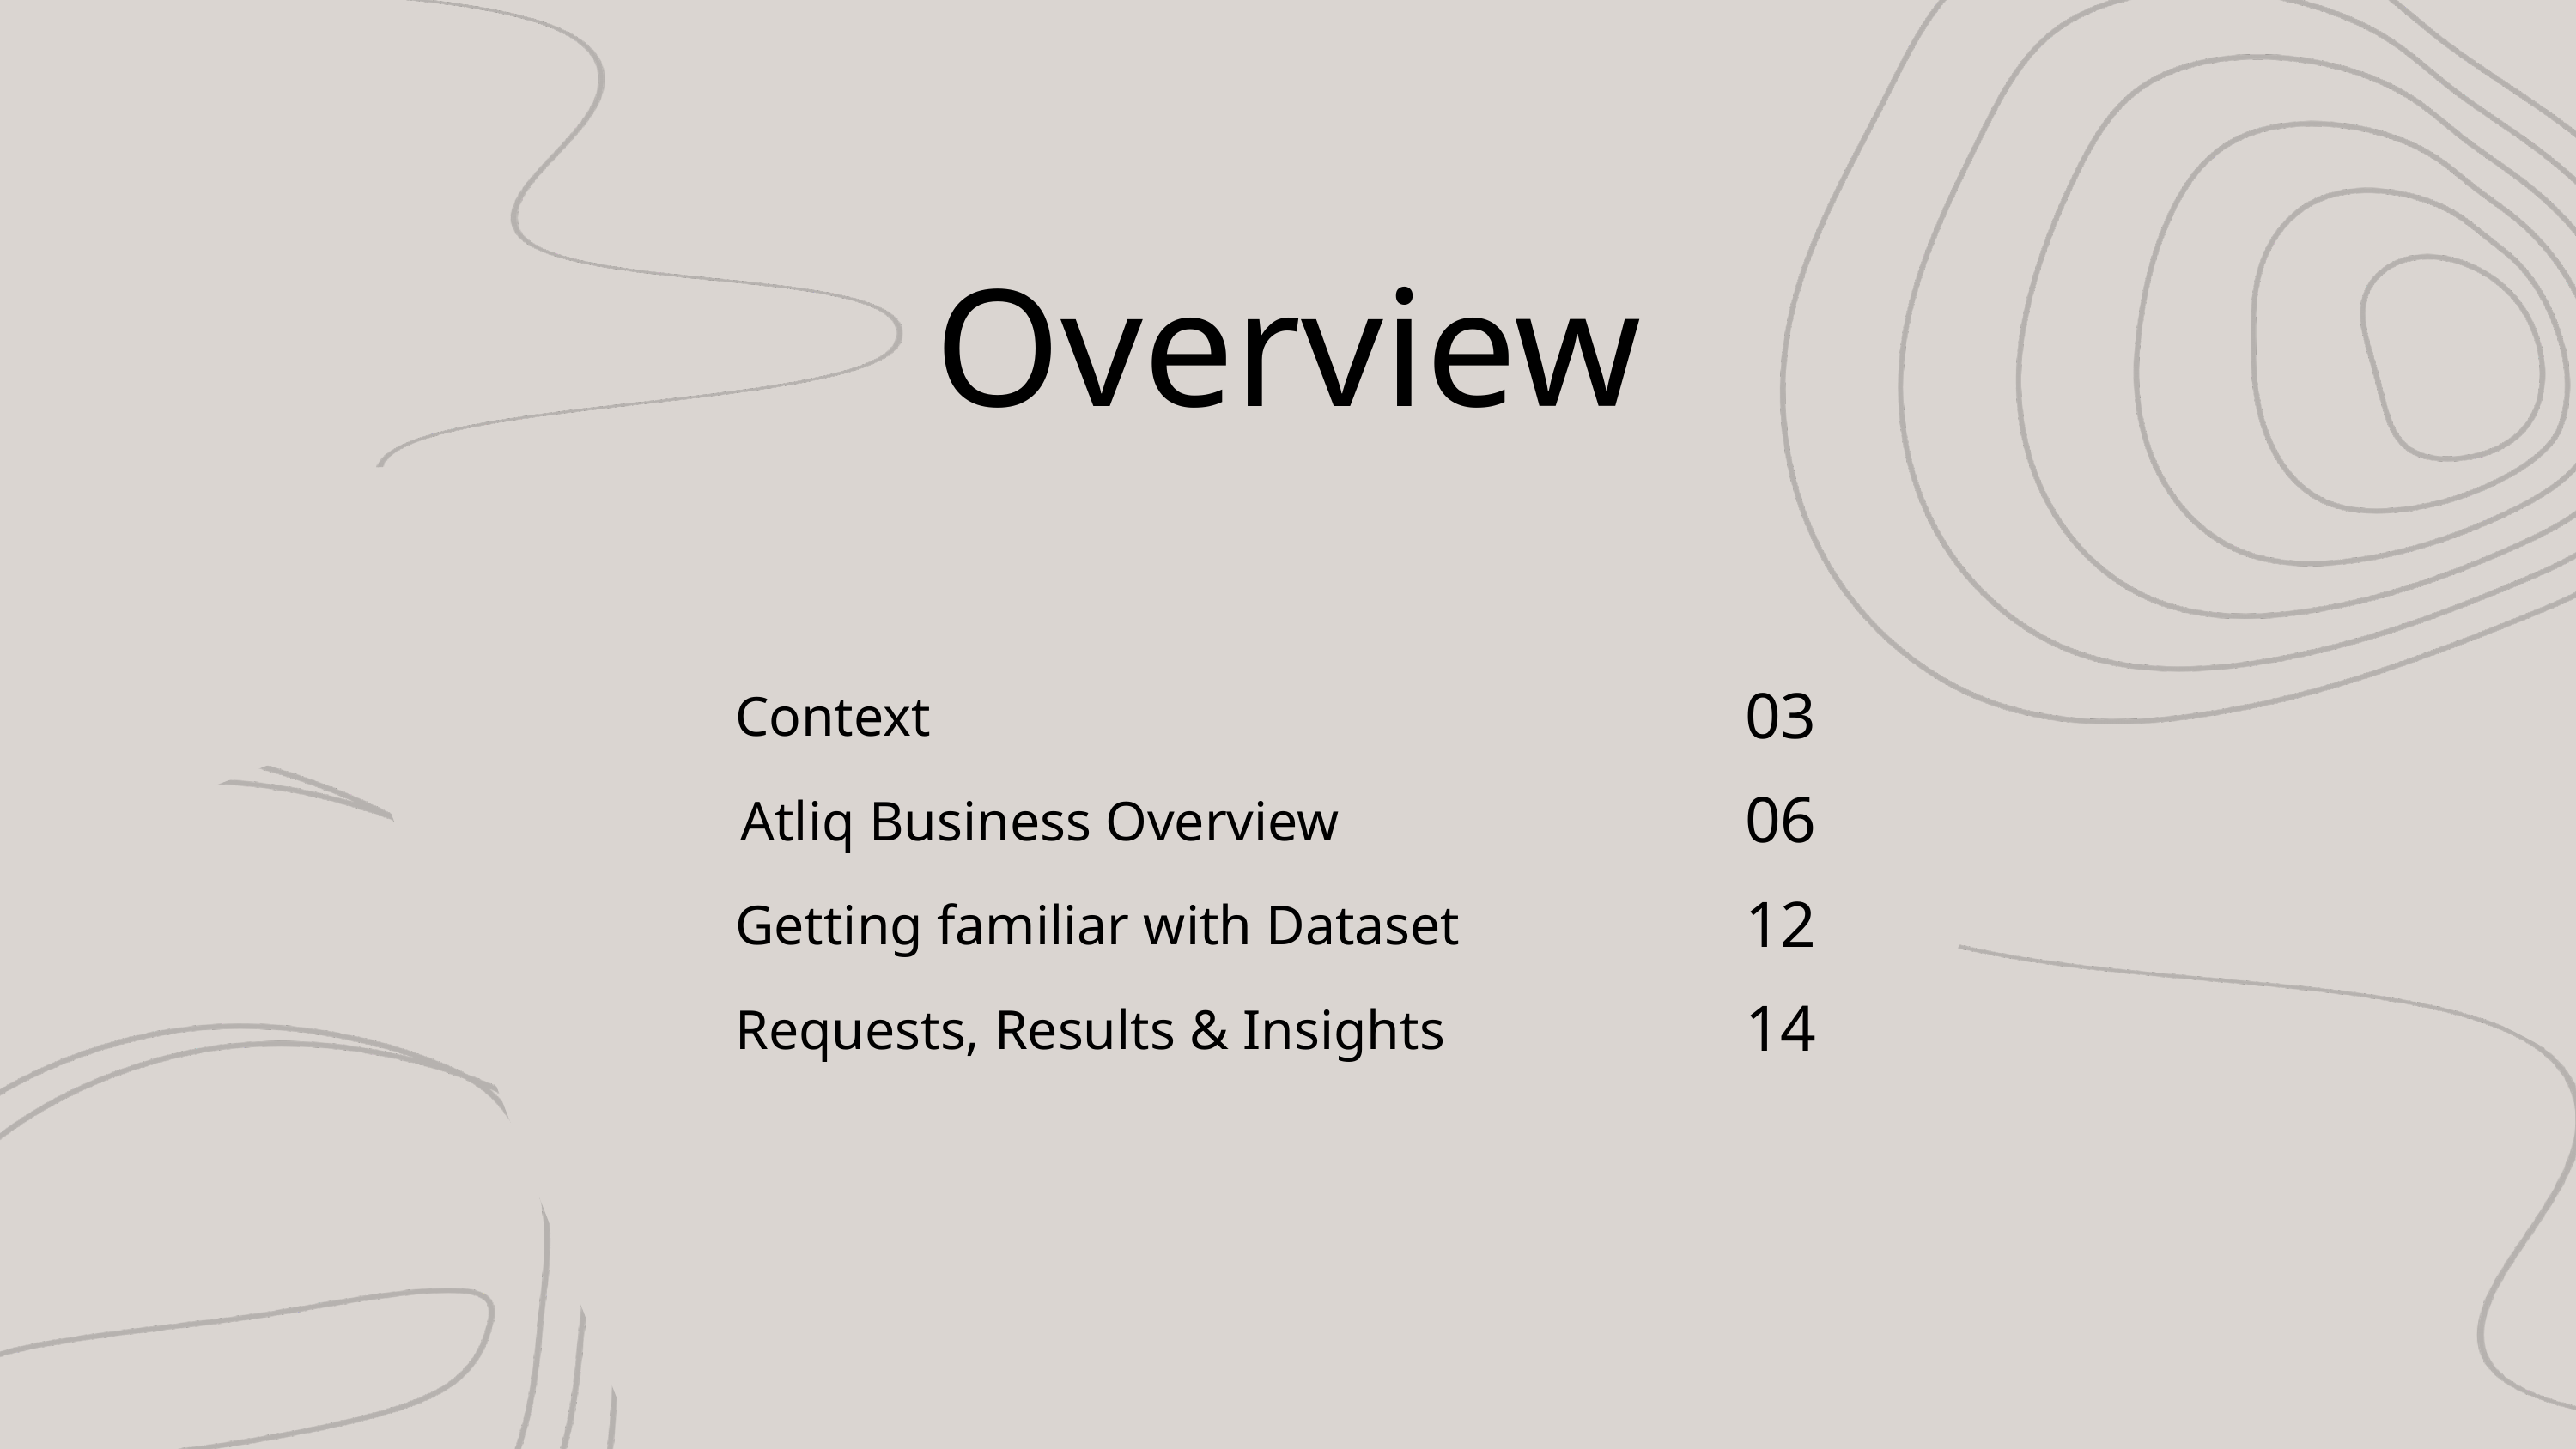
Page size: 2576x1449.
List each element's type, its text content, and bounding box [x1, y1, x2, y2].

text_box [735, 688, 1841, 1064]
text_box [1776, 0, 2576, 724]
text_box Overview [902, 276, 1776, 440]
text_box [1776, 786, 2576, 1449]
text_box [0, 730, 637, 1449]
text_box [0, 0, 909, 487]
